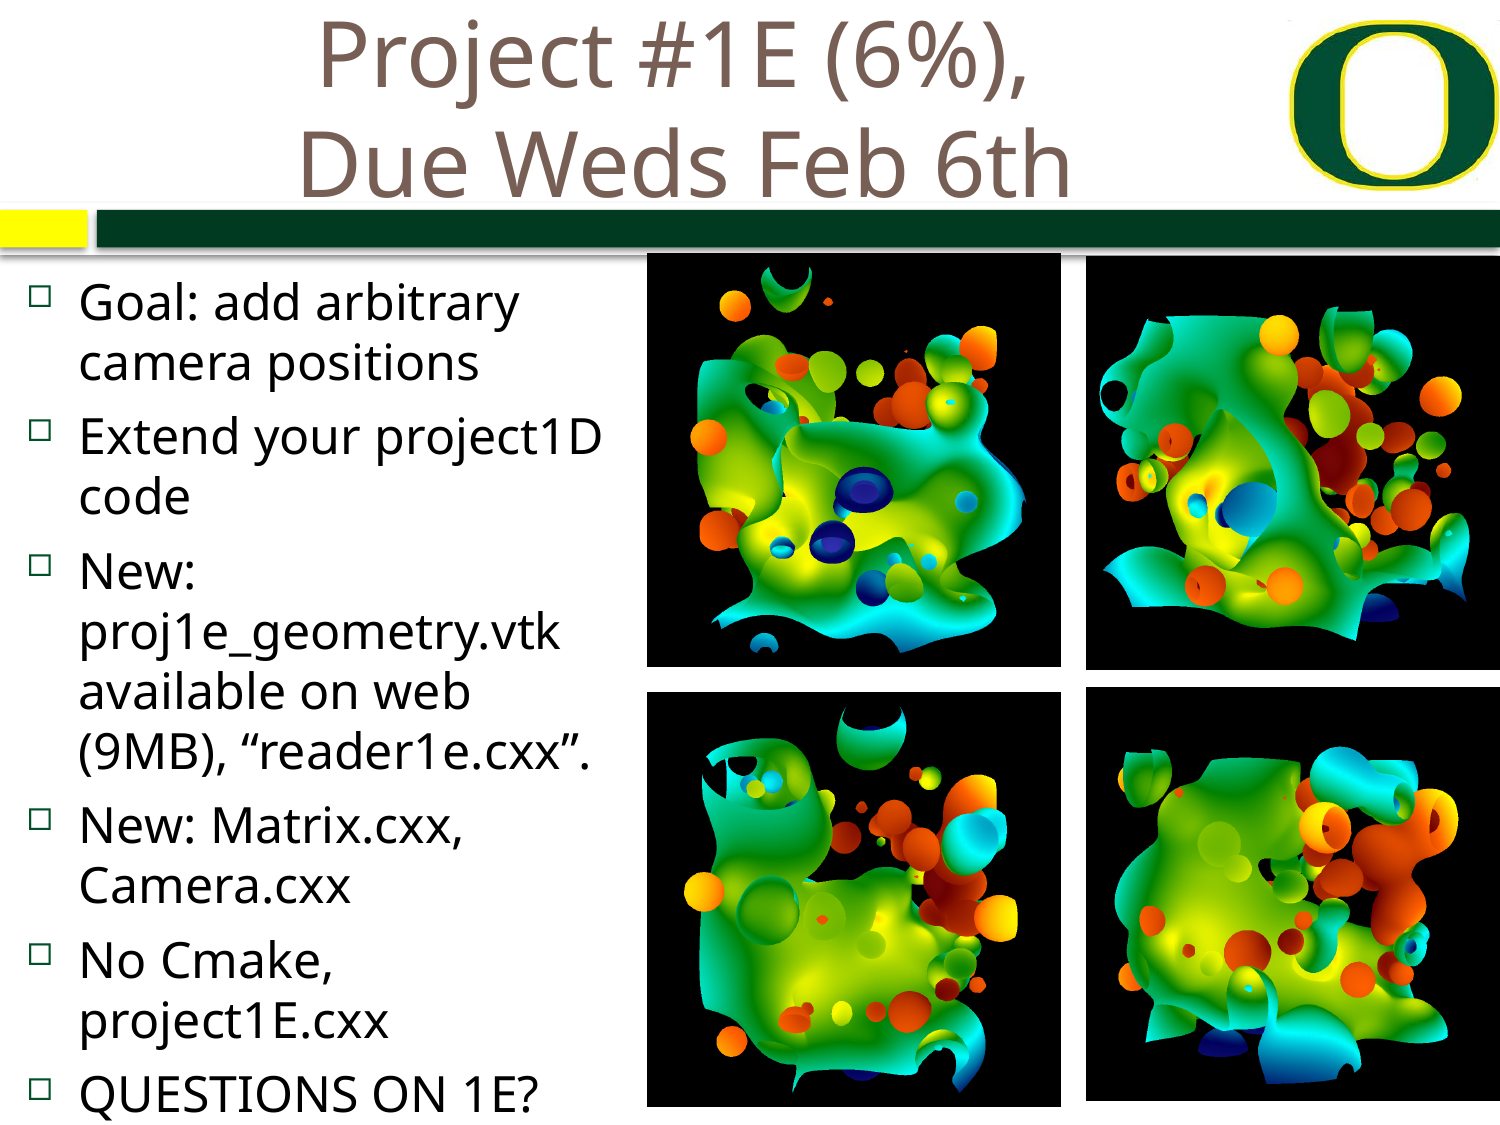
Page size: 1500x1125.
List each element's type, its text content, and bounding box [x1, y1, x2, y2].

picture [647, 692, 1062, 1107]
picture [1086, 255, 1500, 670]
picture [647, 252, 1062, 667]
picture [1086, 686, 1500, 1101]
picture [1287, 20, 1500, 191]
title Project #1E (6%), Due Weds Feb 6th [17, 24, 1355, 187]
list Goal: add arbitrary camera positions Extend your project1D code New: proj1e_geometry.vtk available on web (9MB), “reader1e.cxx”. New: Matrix.cxx, Camera.cxx No Cmake, project1E.cxx QUESTIONS ON 1E? [11, 262, 624, 1000]
